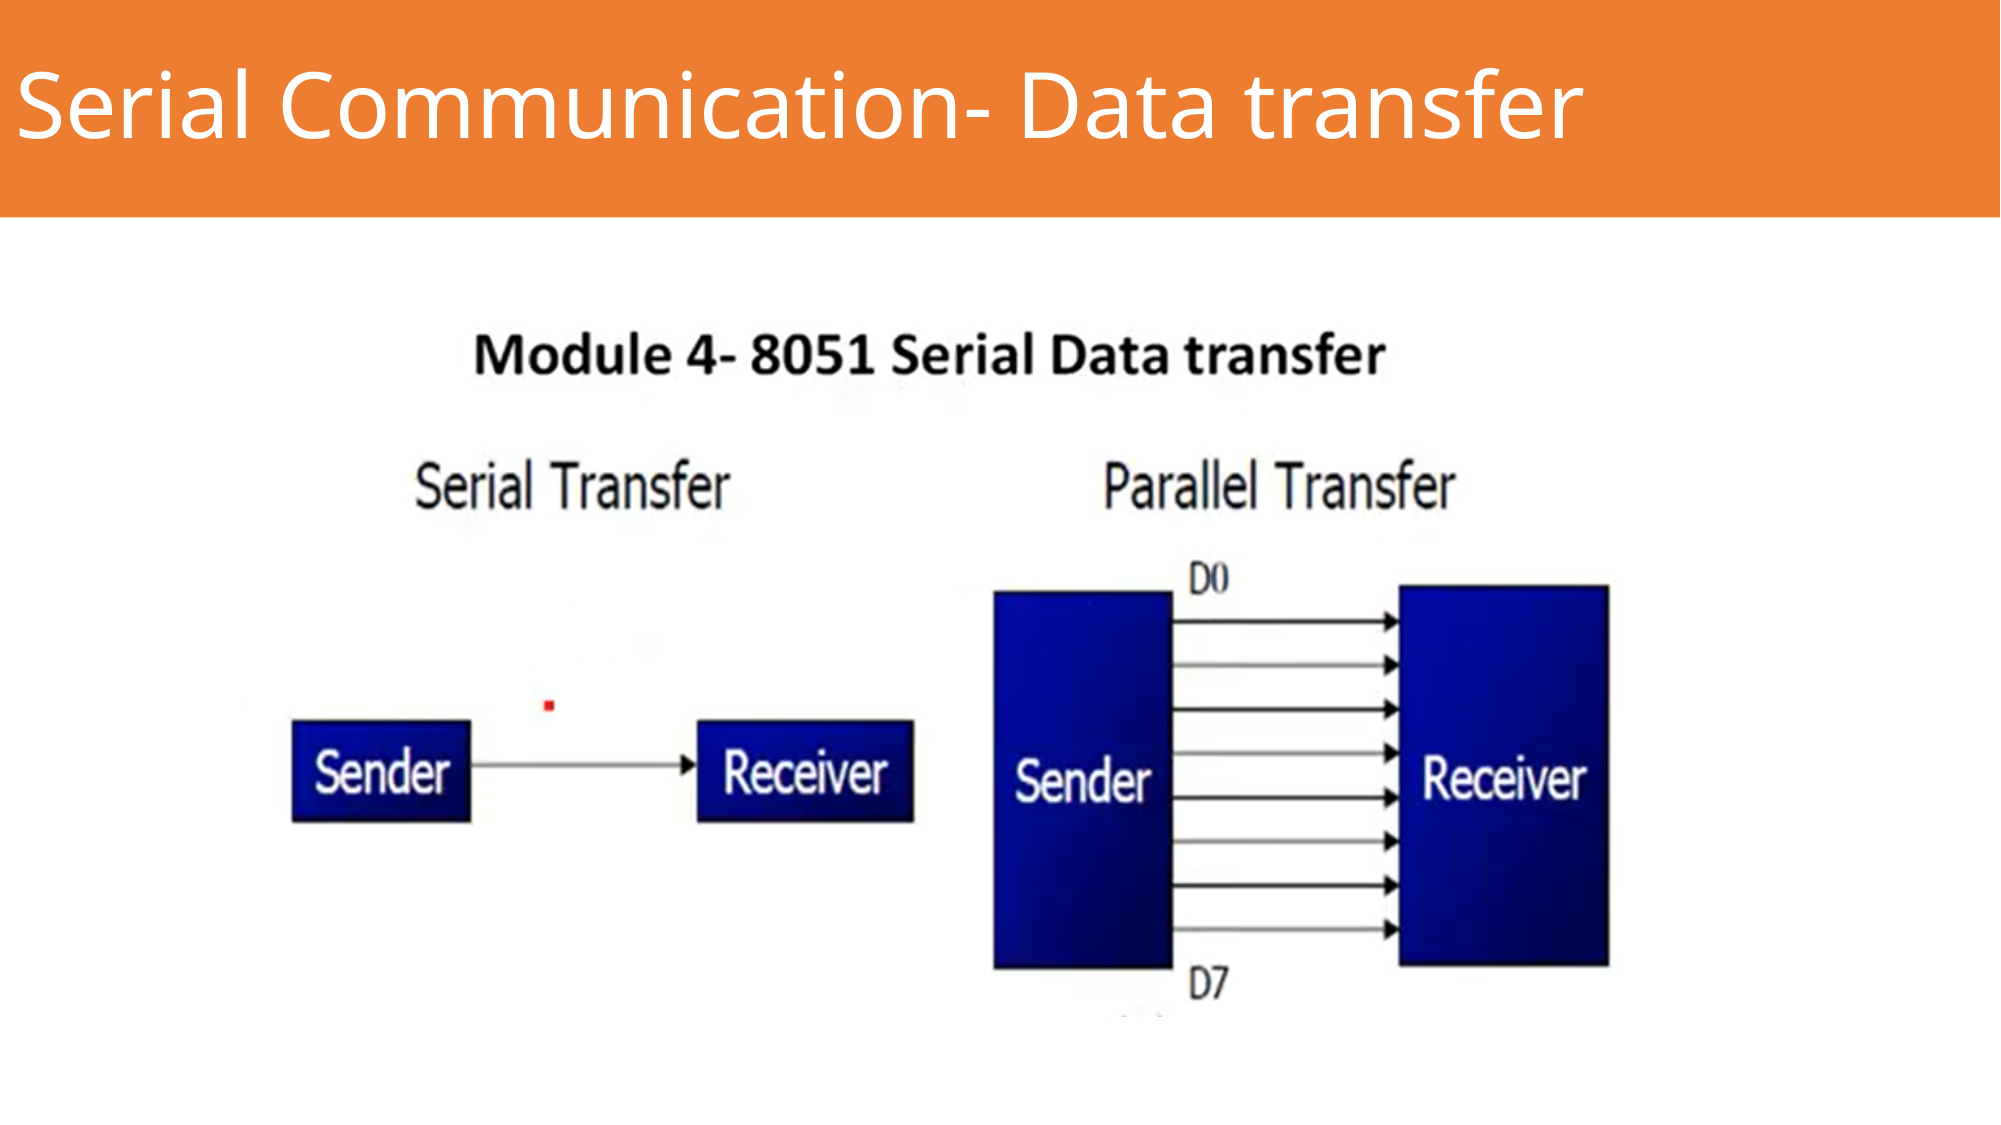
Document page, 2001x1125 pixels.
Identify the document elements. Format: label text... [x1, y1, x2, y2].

title Serial Communication- Data transfer [0, 0, 2000, 218]
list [193, 302, 1662, 1017]
